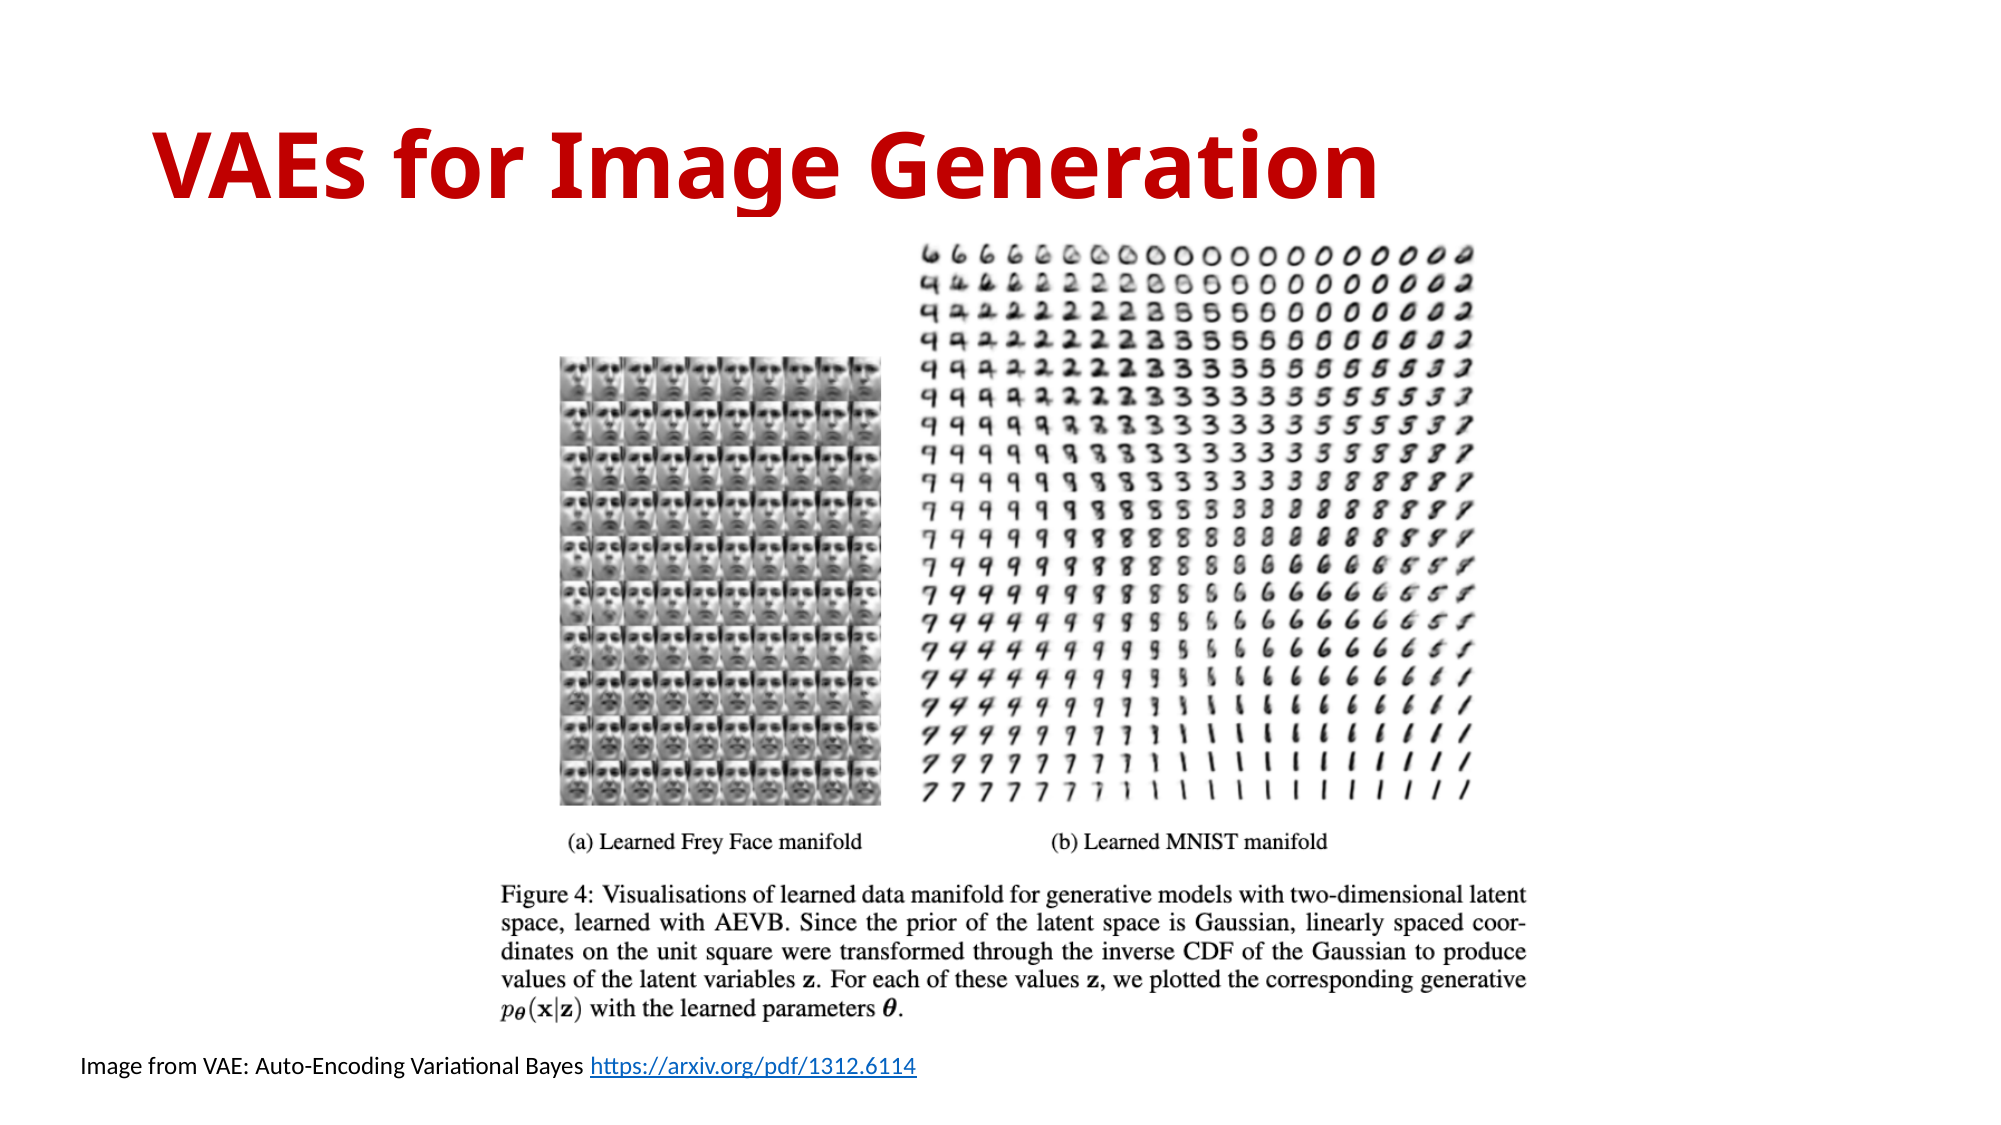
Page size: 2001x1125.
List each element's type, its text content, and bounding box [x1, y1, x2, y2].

title VAEs for Image Generation [137, 59, 1863, 278]
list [457, 217, 1562, 1043]
text_box Image from VAE: Auto-Encoding Variational Bayes https://arxiv.org/pdf/1312.6114 [65, 1042, 938, 1087]
